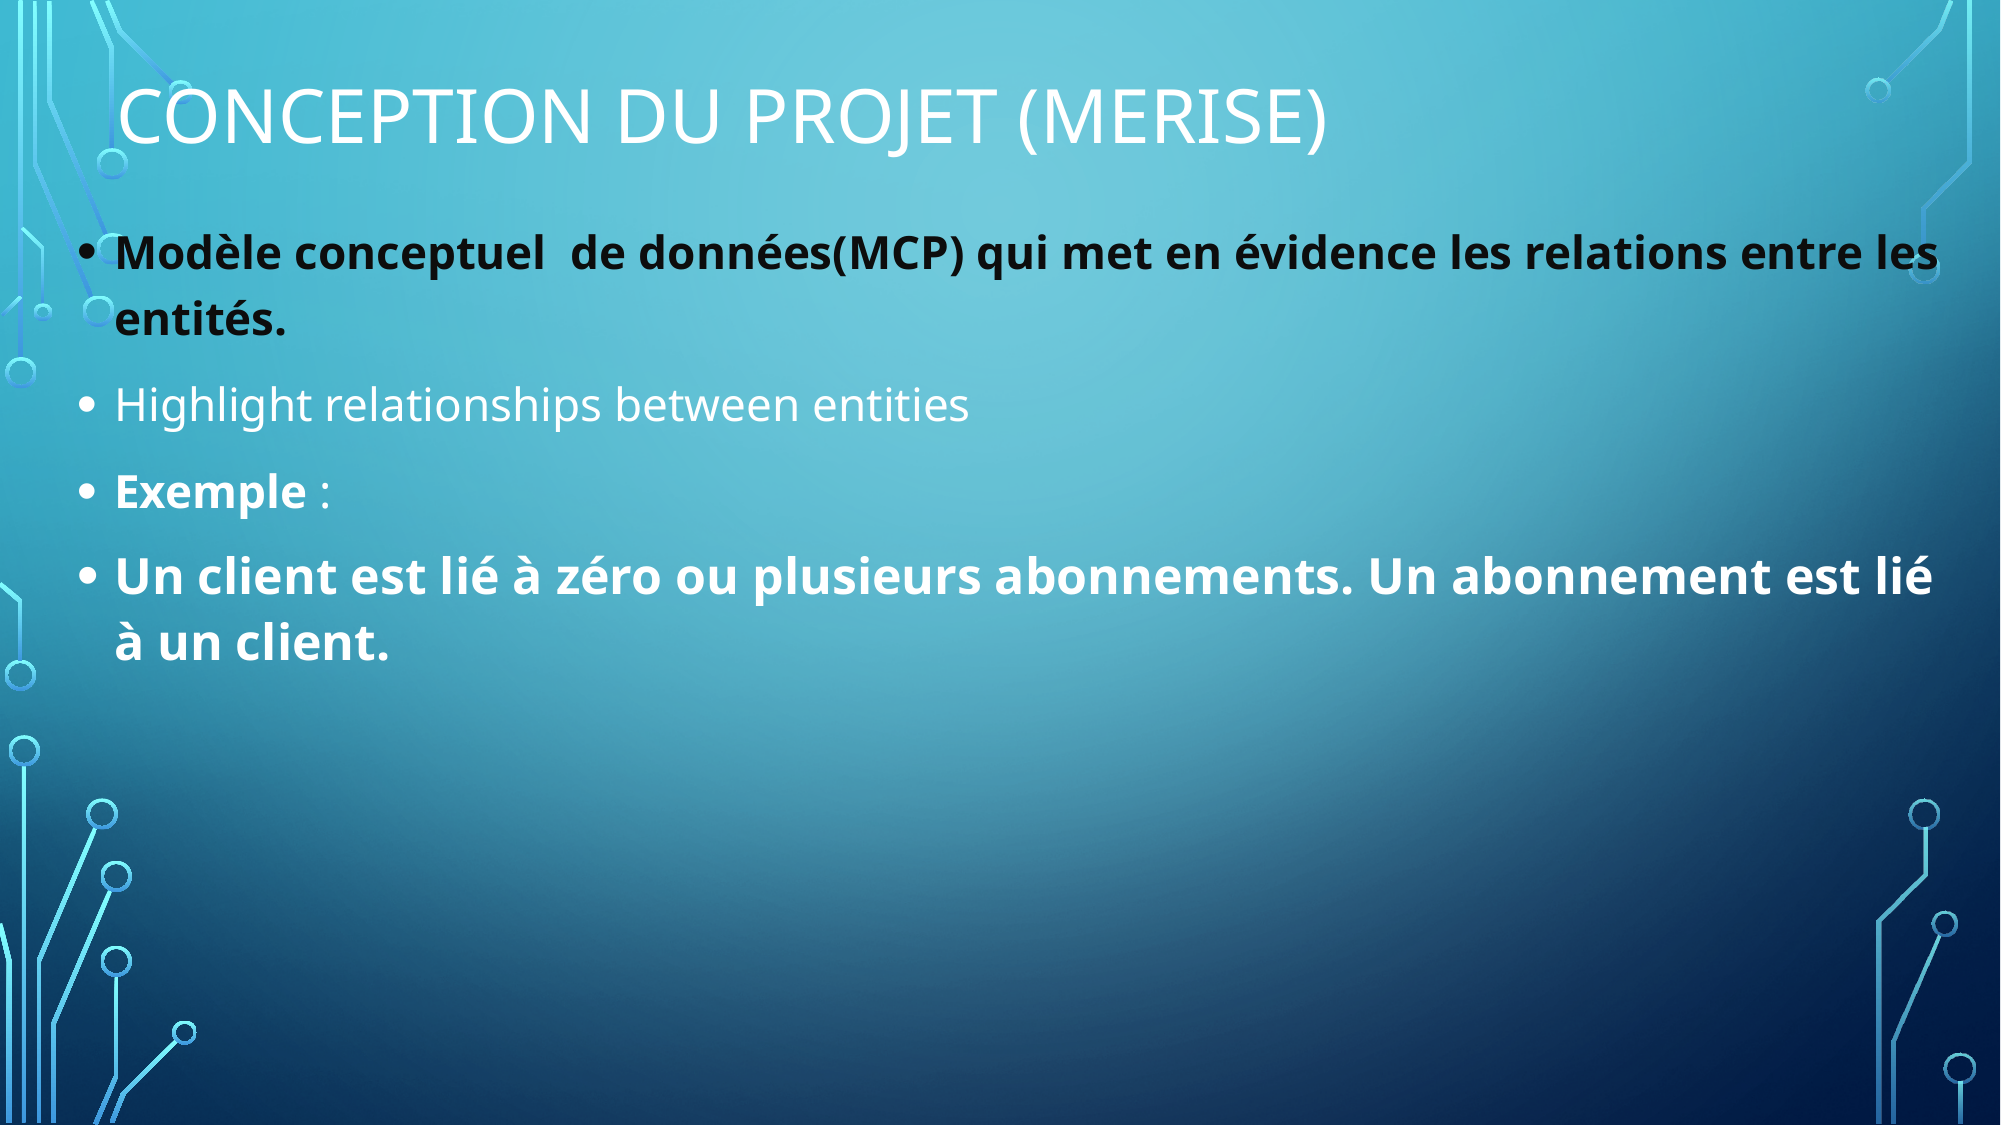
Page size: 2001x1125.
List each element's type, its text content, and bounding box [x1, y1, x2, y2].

list Modèle conceptuel de données(MCP) qui met en évidence les relations entre les entités. Highlight relationships between entities Exemple : Un client est lié à zéro ou plusieurs abonnements. Un abonnement est lié à un client. [61, 205, 1971, 1061]
title Conception du projet (merise) [101, 0, 1727, 205]
